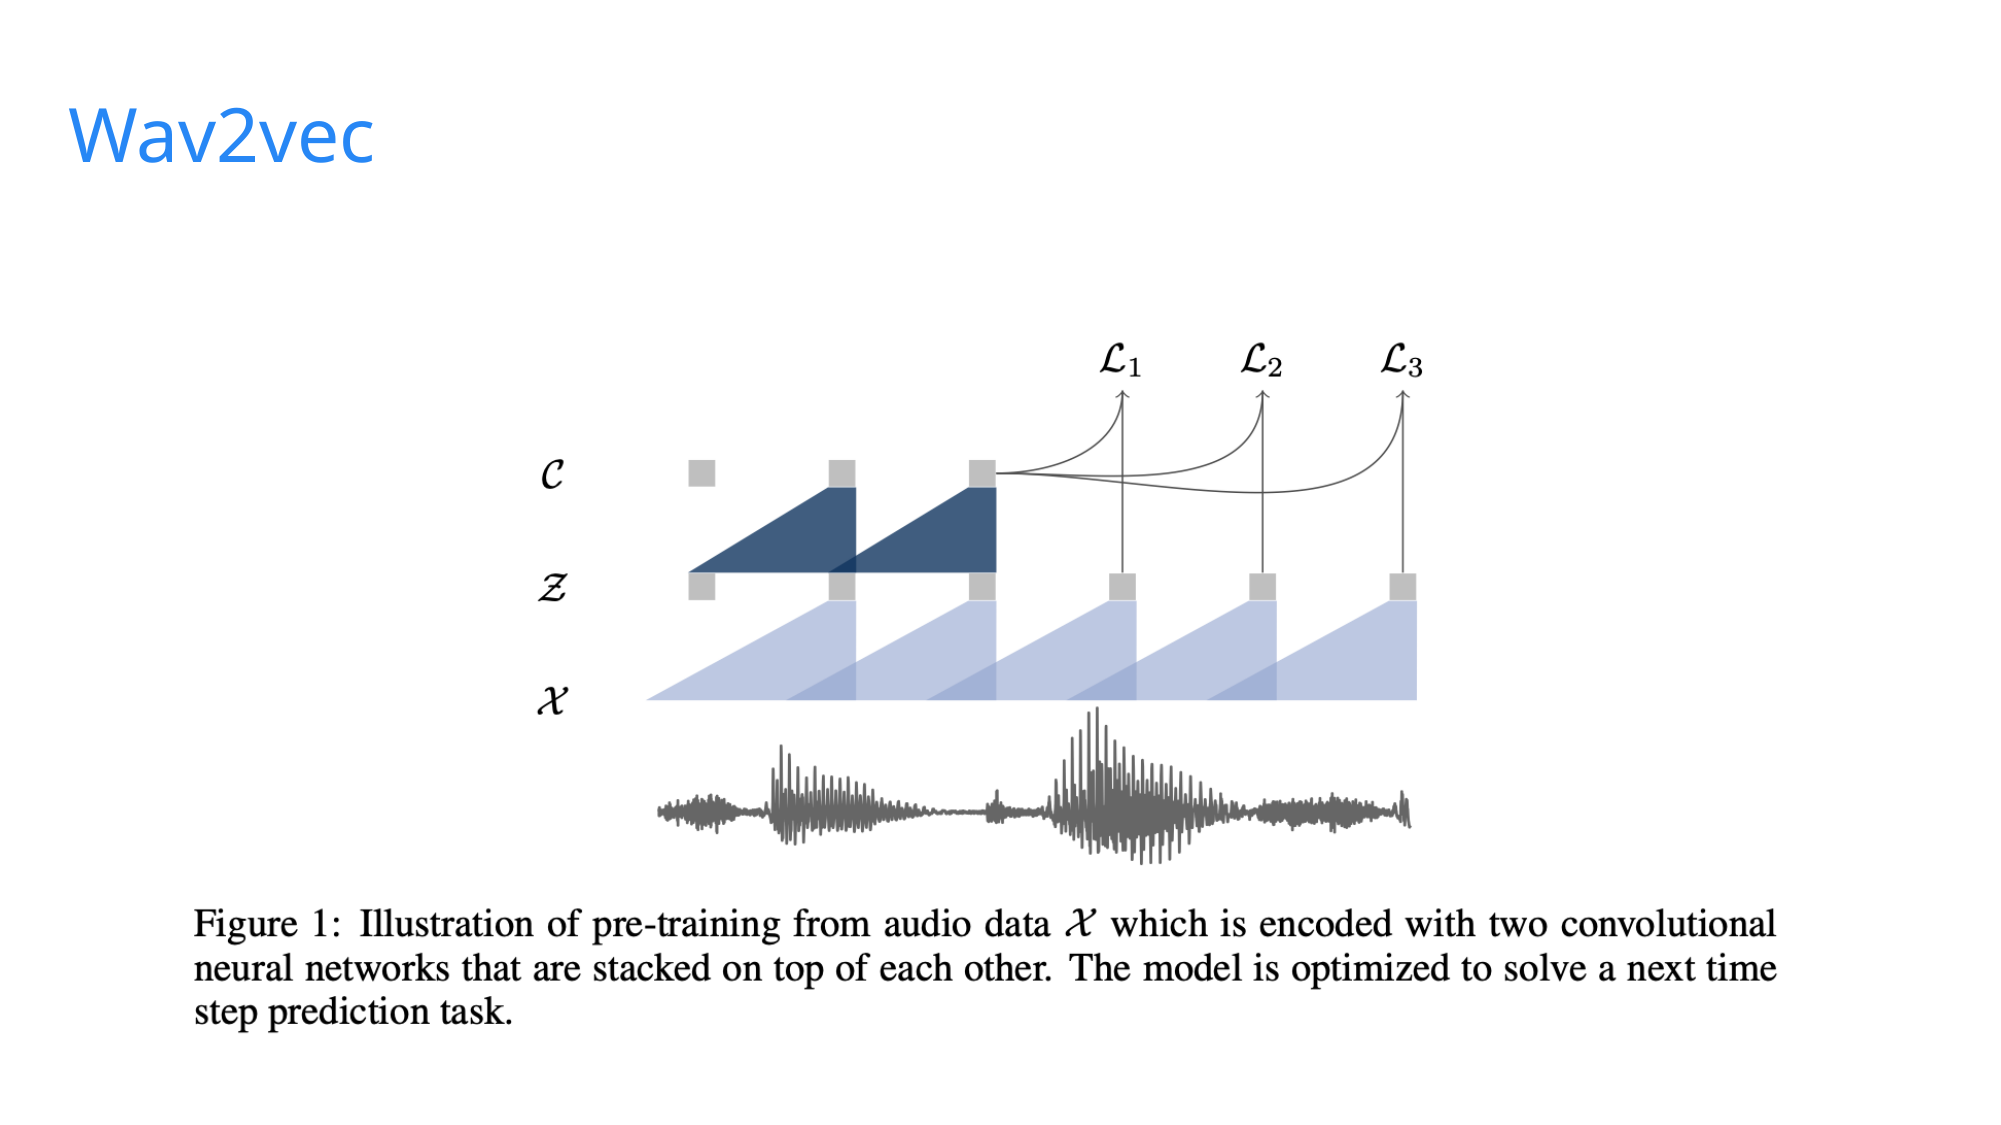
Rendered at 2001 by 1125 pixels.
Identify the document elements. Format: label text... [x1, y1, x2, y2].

picture [122, 258, 1878, 1095]
title Wav2vec [68, 97, 1932, 223]
